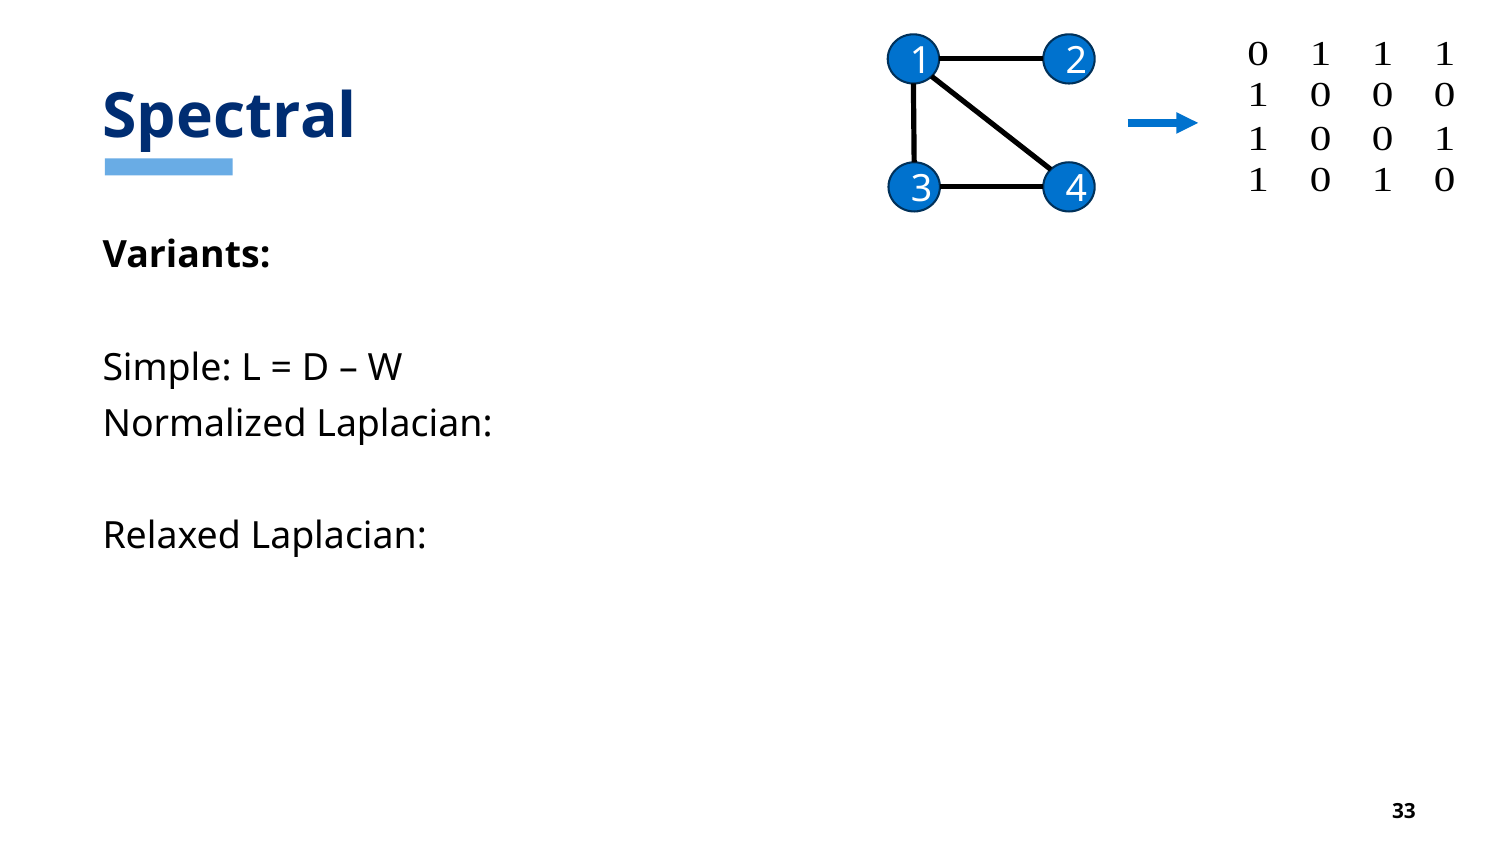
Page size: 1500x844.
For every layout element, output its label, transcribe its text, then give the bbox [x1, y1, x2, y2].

text_box 1 [886, 33, 941, 85]
text_box 2 [1042, 33, 1096, 85]
title Spectral [87, 17, 1414, 159]
text_box 4 [1042, 161, 1096, 213]
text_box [931, 76, 1051, 170]
text_box 3 [887, 161, 941, 213]
